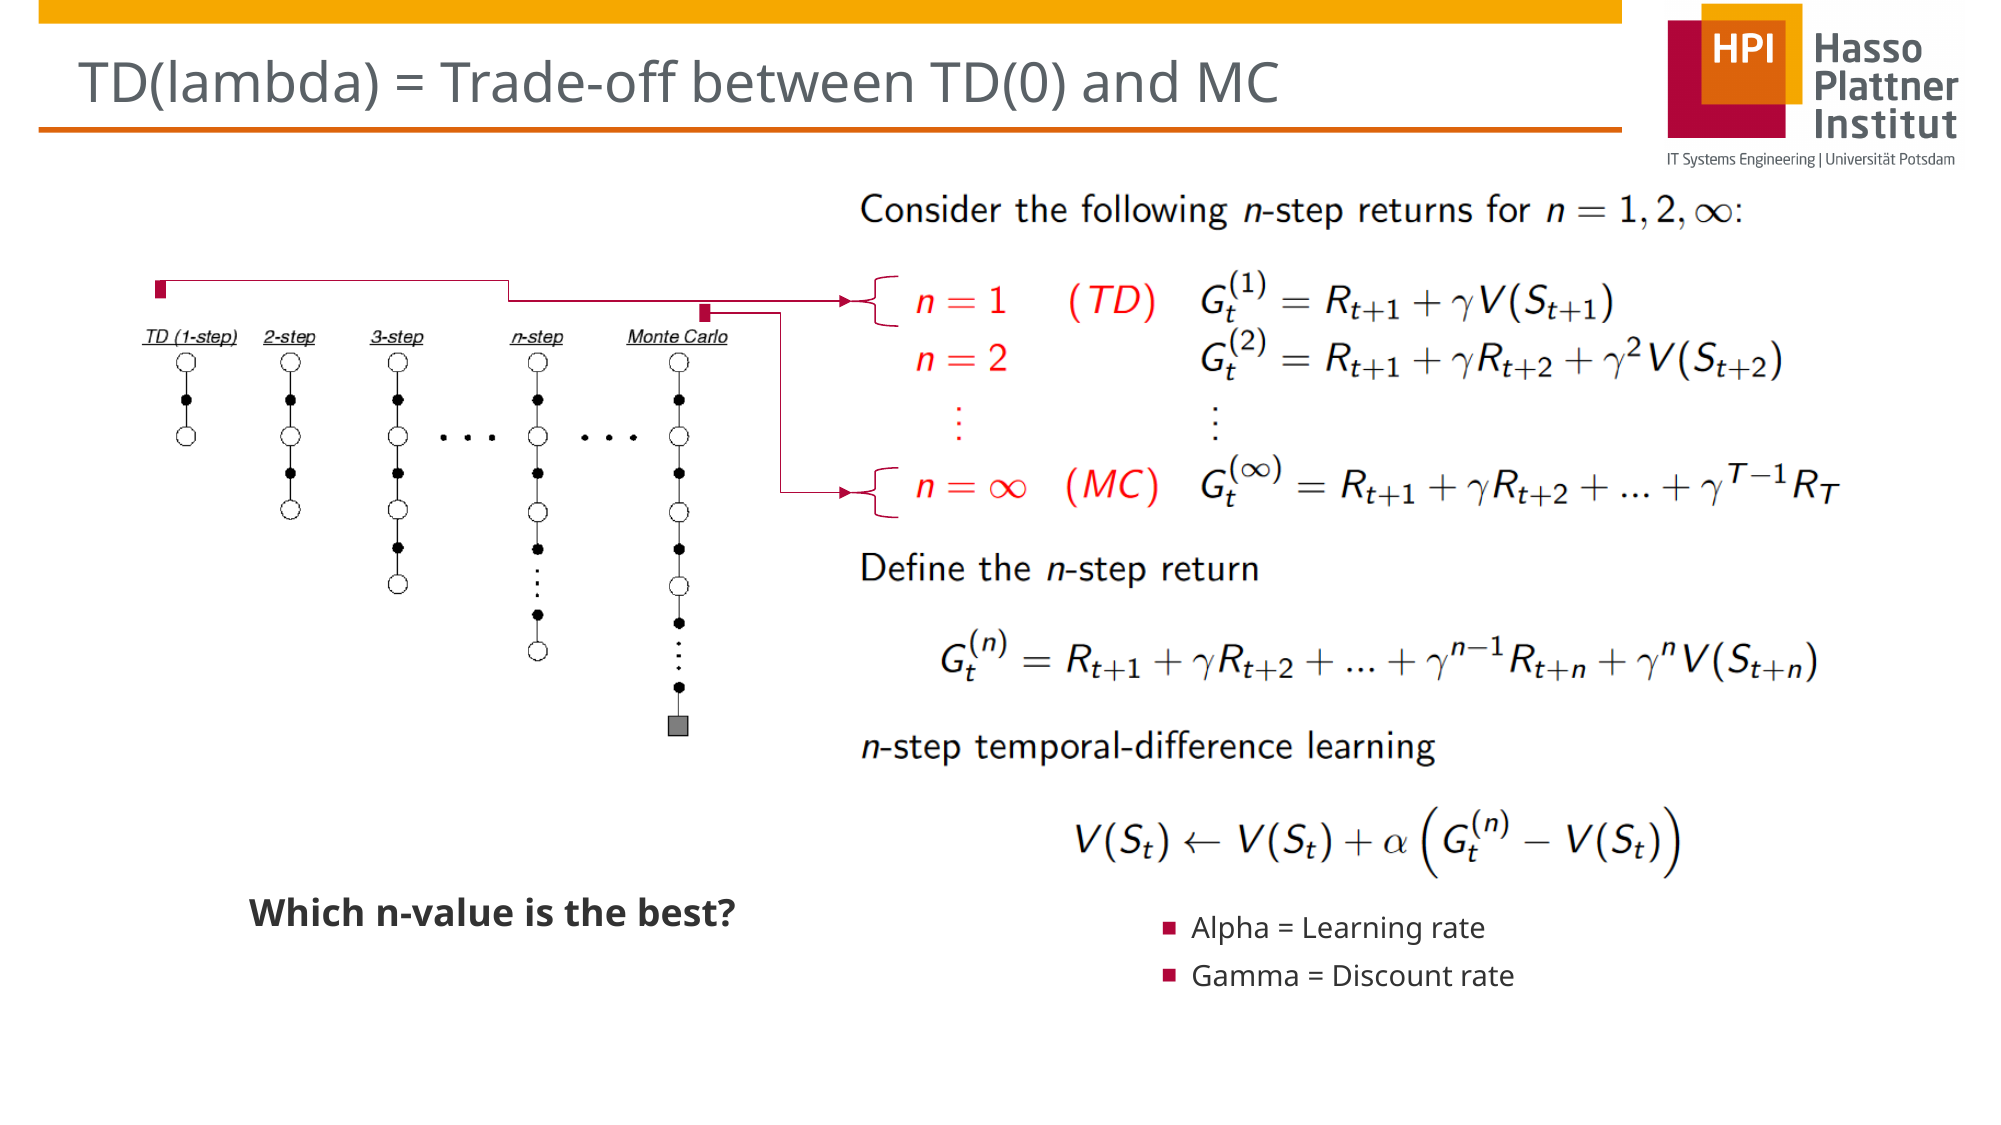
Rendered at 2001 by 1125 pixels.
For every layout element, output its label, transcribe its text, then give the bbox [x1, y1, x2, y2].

picture [139, 319, 736, 743]
picture [851, 186, 1861, 897]
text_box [154, 276, 899, 518]
text_box Which n-value is the best? [249, 888, 973, 960]
text_box Alpha = Learning rate Gamma = Discount rate [1161, 909, 1624, 1010]
picture [1664, 0, 1965, 170]
title TD(lambda) = Trade-off between TD(0) and MC [78, 23, 1583, 115]
